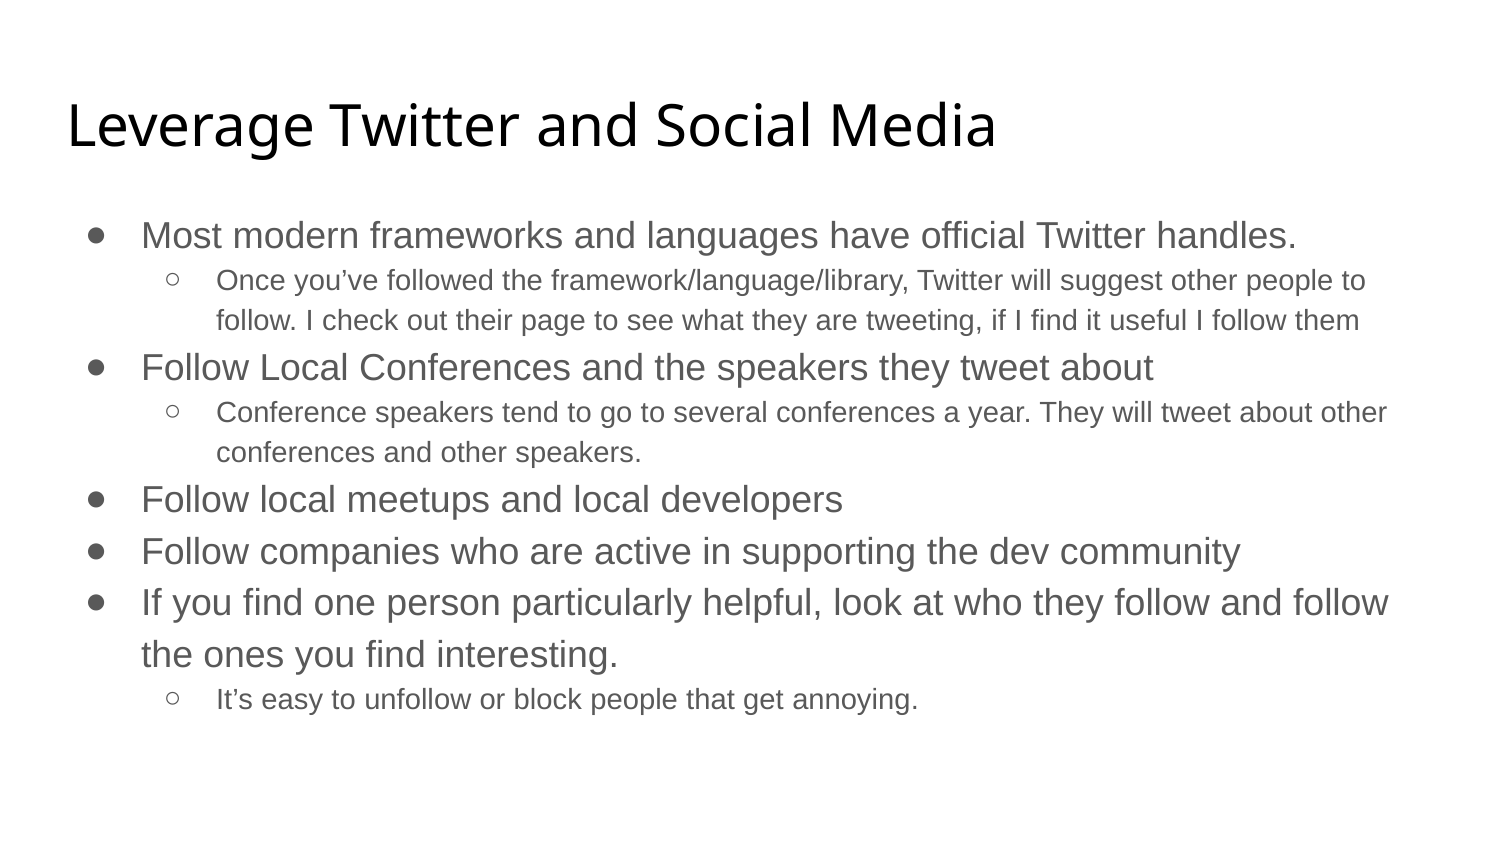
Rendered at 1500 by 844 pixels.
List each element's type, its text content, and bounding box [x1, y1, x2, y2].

title Leverage Twitter and Social Media [51, 72, 1449, 167]
list Most modern frameworks and languages have official Twitter handles. Once you’ve followed the framework/language/library, Twitter will suggest other people to follow. I check out their page to see what they are tweeting, if I find it useful I follow them Follow Local Conferences and the speakers they tweet about Conference speakers tend to go to several conferences a year. They will tweet about other conferences and other speakers. Follow local meetups and local developers Follow companies who are active in supporting the dev community If you find one person particularly helpful, look at who they follow and follow the ones you find interesting. It’s easy to unfollow or block people that get annoying. [51, 189, 1449, 750]
